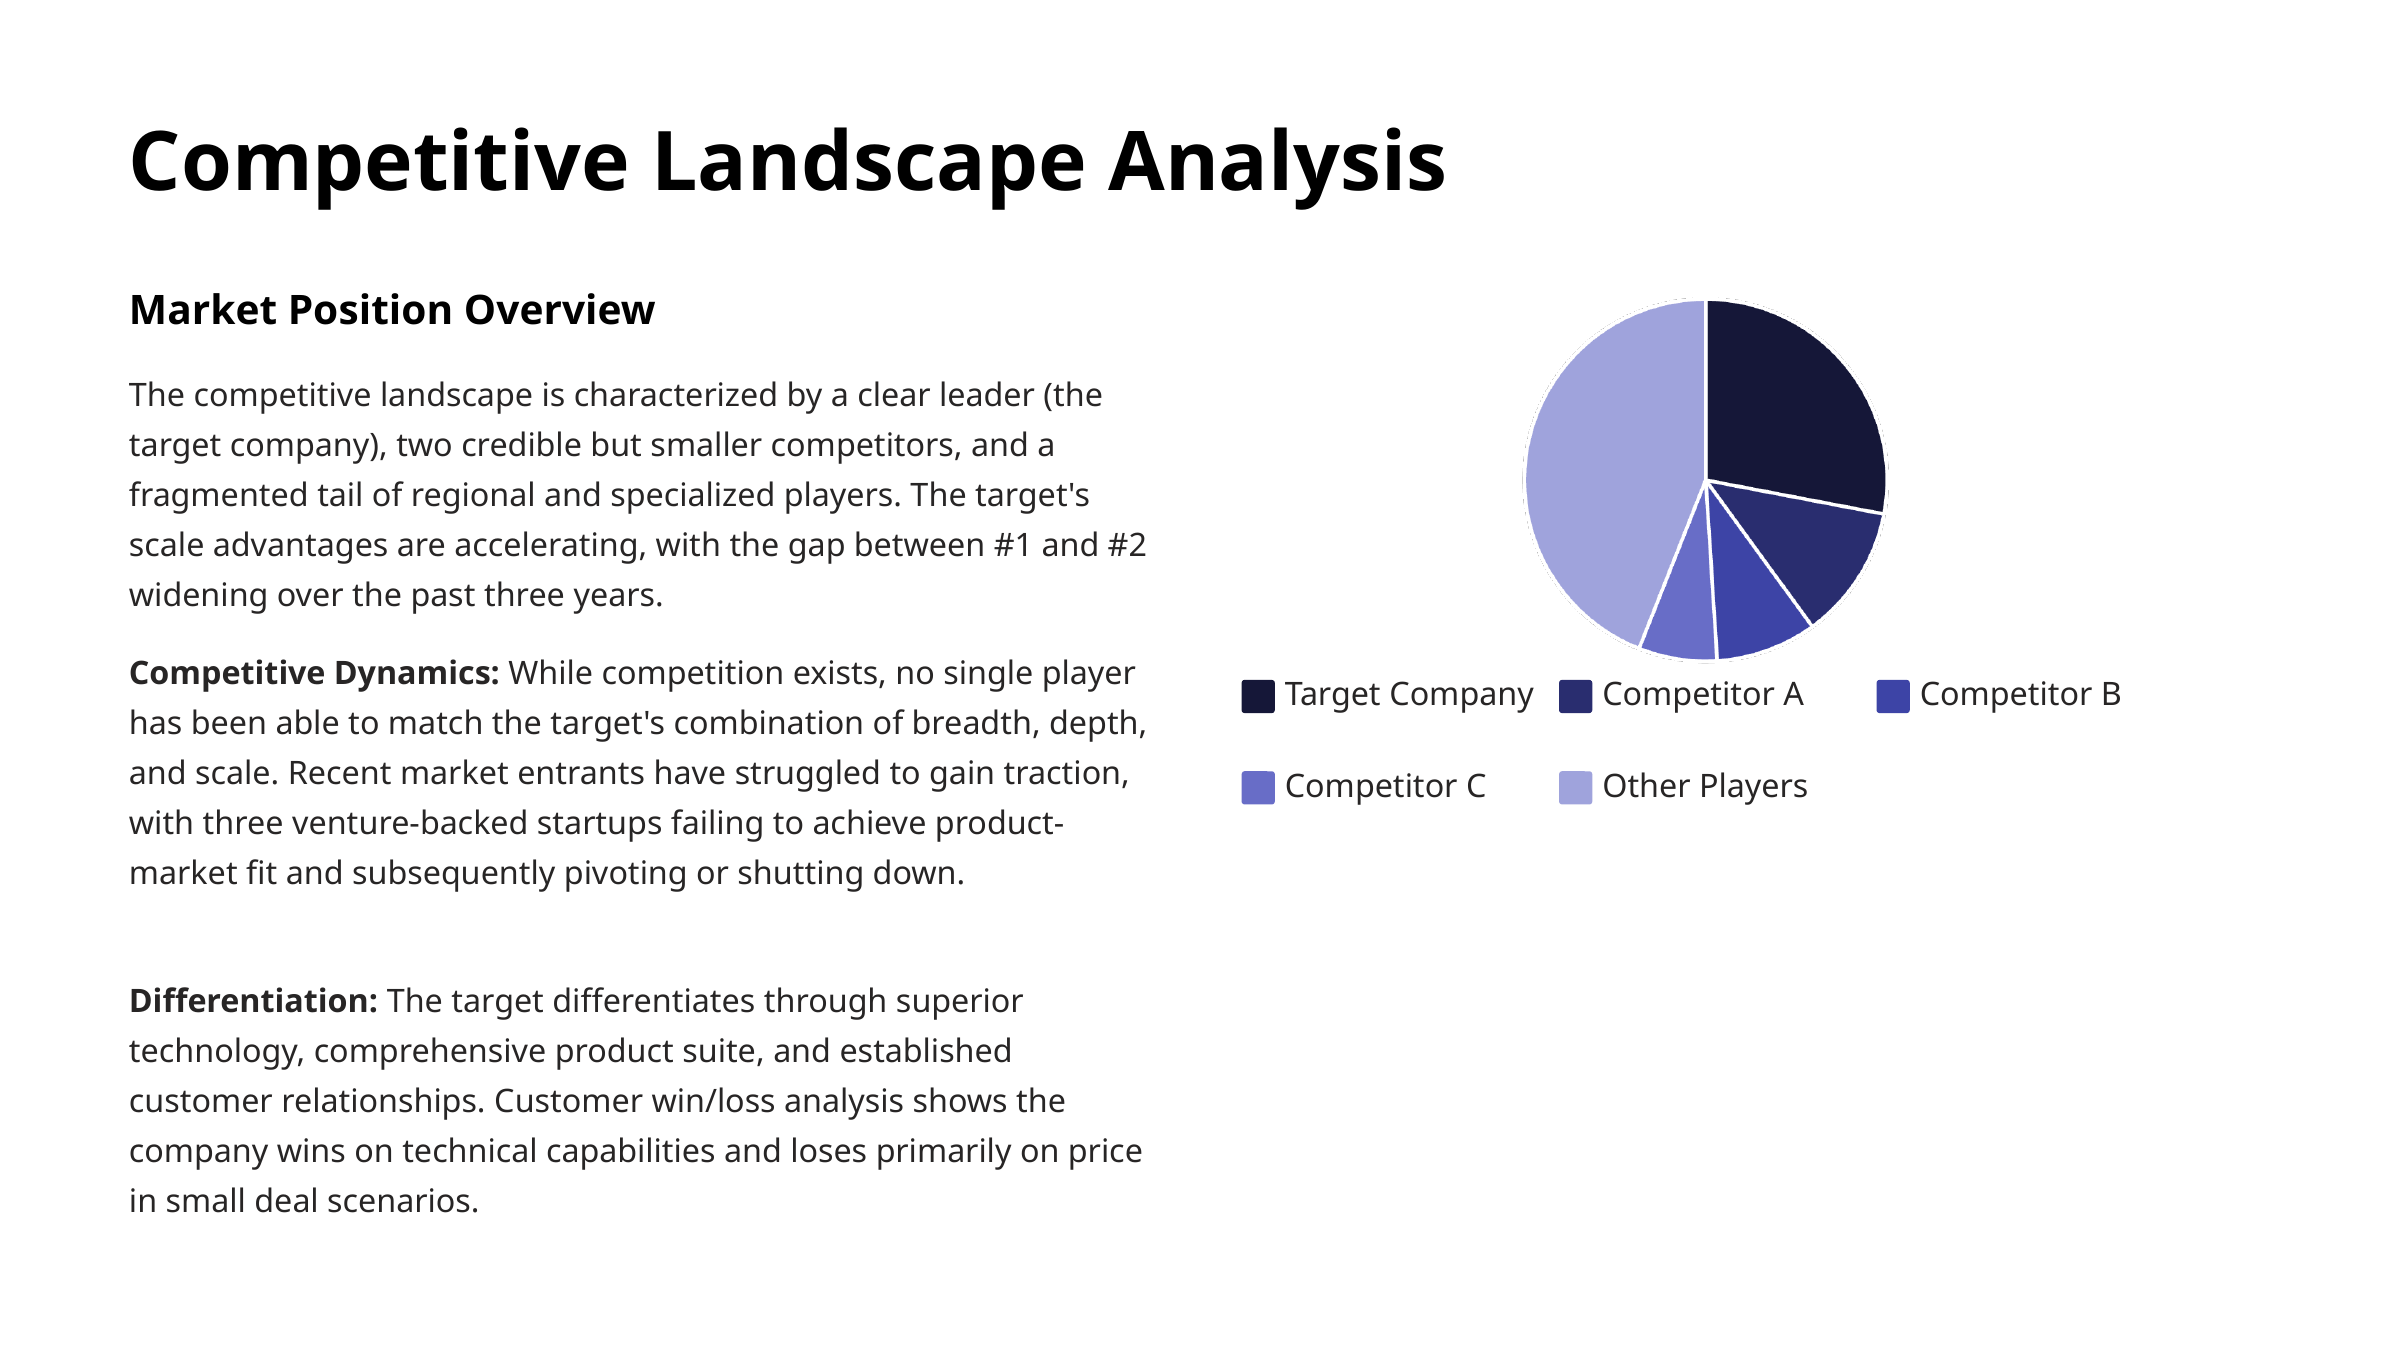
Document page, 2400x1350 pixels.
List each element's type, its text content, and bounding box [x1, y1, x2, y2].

text_box Competitor C [1284, 771, 1493, 805]
text_box [1876, 679, 1910, 714]
picture [1241, 285, 2170, 675]
text_box Other Players [1602, 771, 1814, 805]
text_box Target Company [1284, 679, 1535, 747]
text_box Competitor A [1602, 679, 1810, 714]
text_box Competitive Landscape Analysis [129, 103, 1457, 208]
text_box Competitor B [1919, 679, 2126, 714]
text_box The competitive landscape is characterized by a clear leader (the target company), two credible but smaller competitors, and a fragmented tail of regional and specialized players. The target's scale advantages are accelerating, with the gap between #1 and #2 widening over the past three years. [128, 362, 1160, 614]
text_box Differentiation: The target differentiates through superior technology, comprehensive product suite, and established customer relationships. Customer win/loss analysis shows the company wins on technical capabilities and loses primarily on price in small deal scenarios. [128, 968, 1160, 1220]
text_box Competitive Dynamics: While competition exists, no single player has been able to match the target's combination of breadth, depth, and scale. Recent market entrants have struggled to gain traction, with three venture-backed startups failing to achieve product-market fit and subsequently pivoting or shutting down. [128, 640, 1160, 942]
text_box [1559, 679, 1593, 714]
text_box [1241, 679, 1275, 714]
text_box [1241, 771, 1275, 805]
text_box Market Position Overview [128, 281, 650, 334]
text_box [1559, 771, 1593, 805]
